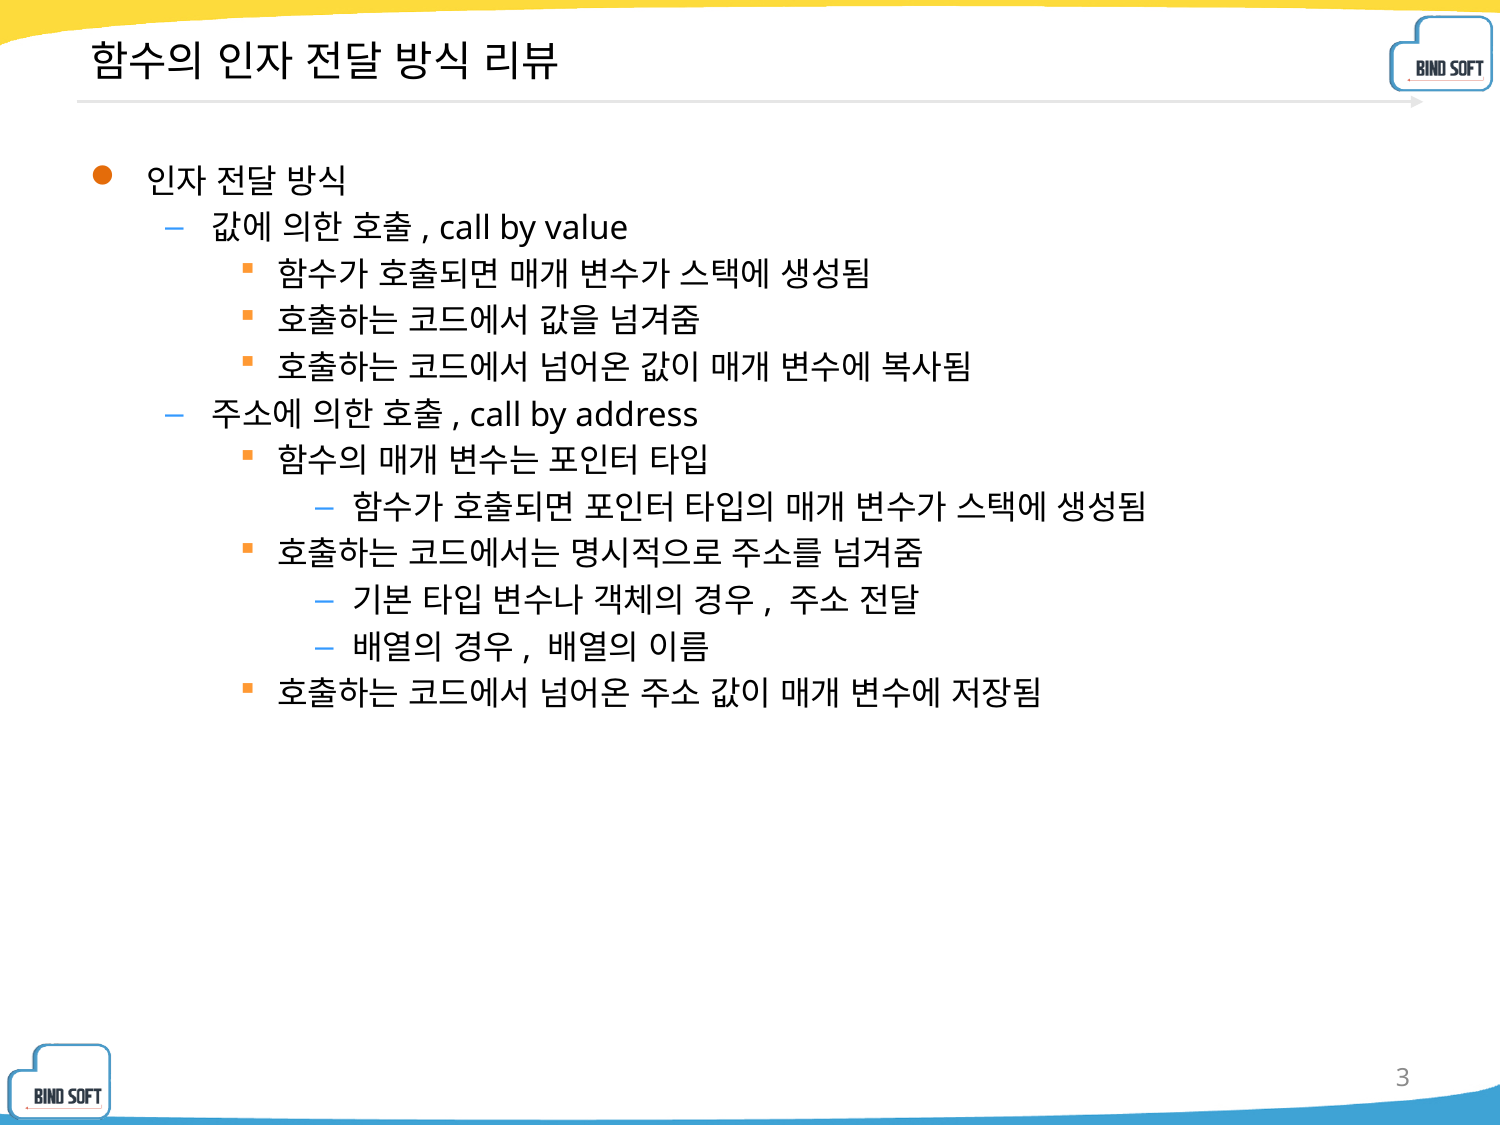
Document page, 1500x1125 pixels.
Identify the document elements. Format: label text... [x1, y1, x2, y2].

slide_number 3 [1074, 1055, 1425, 1103]
picture [0, 0, 1500, 96]
title 함수의 인자 전달 방식 리뷰 [75, 11, 1425, 108]
picture [0, 1003, 1500, 1125]
list 인자 전달 방식 값에 의한 호출, call by value 함수가 호출되면 매개 변수가 스택에 생성됨 호출하는 코드에서 값을 넘겨줌 호출하는 코드에서 넘어온 값이 매개 변수에 복사됨 주소에 의한 호출, call by address 함수의 매개 변수는 포인터 타입 함수가 호출되면 포인터 타입의 매개 변수가 스택에 생성됨 호출하는 코드에서는 명시적으로 주소를 넘겨줌 기본 타입 변수나 객체의 경우, 주소 전달 배열의 경우, 배열의 이름 호출하는 코드에서 넘어온 주소 값이 매개 변수에 저장됨 [75, 152, 1425, 1055]
